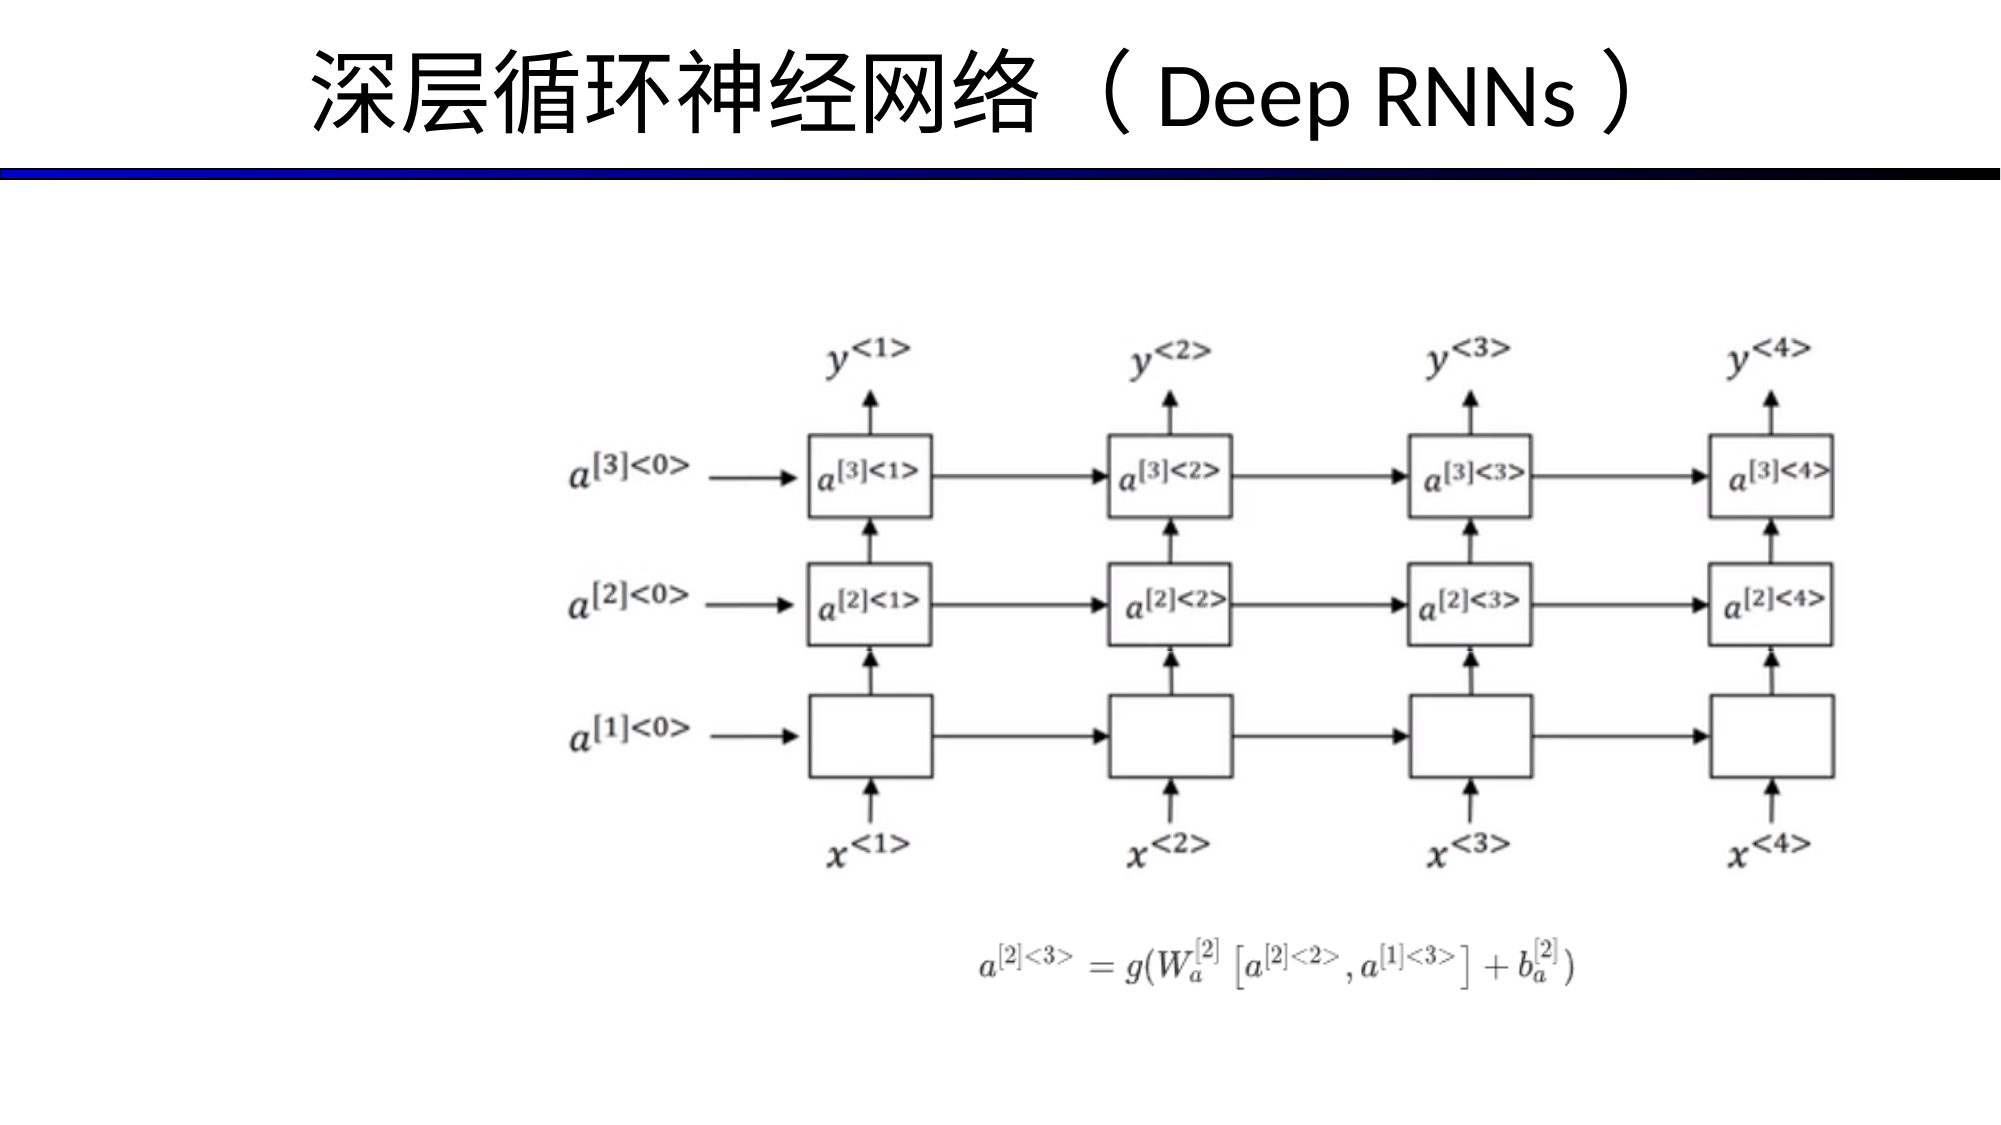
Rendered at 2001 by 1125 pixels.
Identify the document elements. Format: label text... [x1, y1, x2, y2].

picture [559, 320, 1868, 651]
picture [976, 932, 1581, 994]
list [545, 622, 1852, 895]
title 深层循环神经网络（Deep RNNs） [0, 0, 2000, 184]
